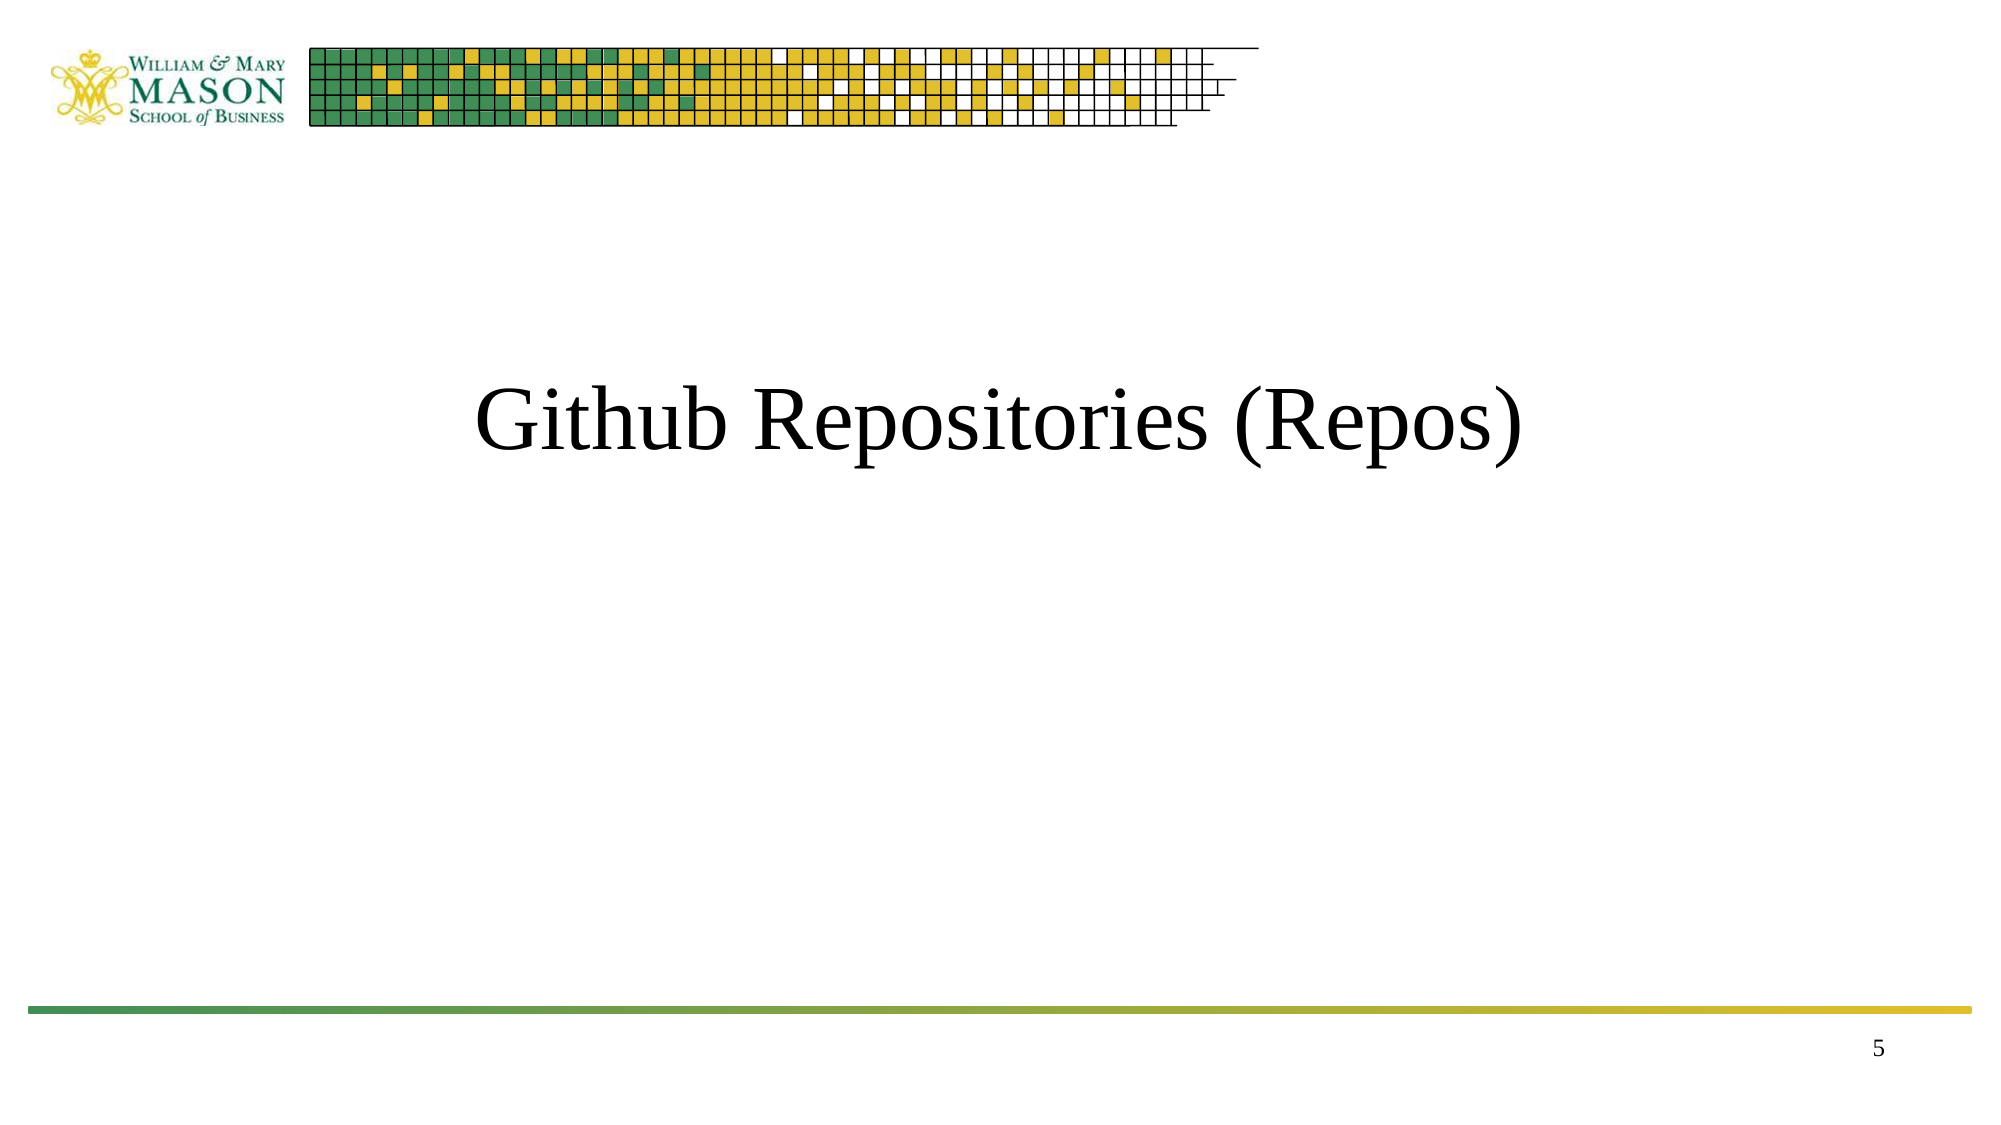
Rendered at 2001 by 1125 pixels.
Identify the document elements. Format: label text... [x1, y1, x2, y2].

title Github Repositories (Repos) [150, 292, 1850, 534]
slide_number 5 [1433, 1024, 1901, 1103]
picture [51, 49, 285, 126]
